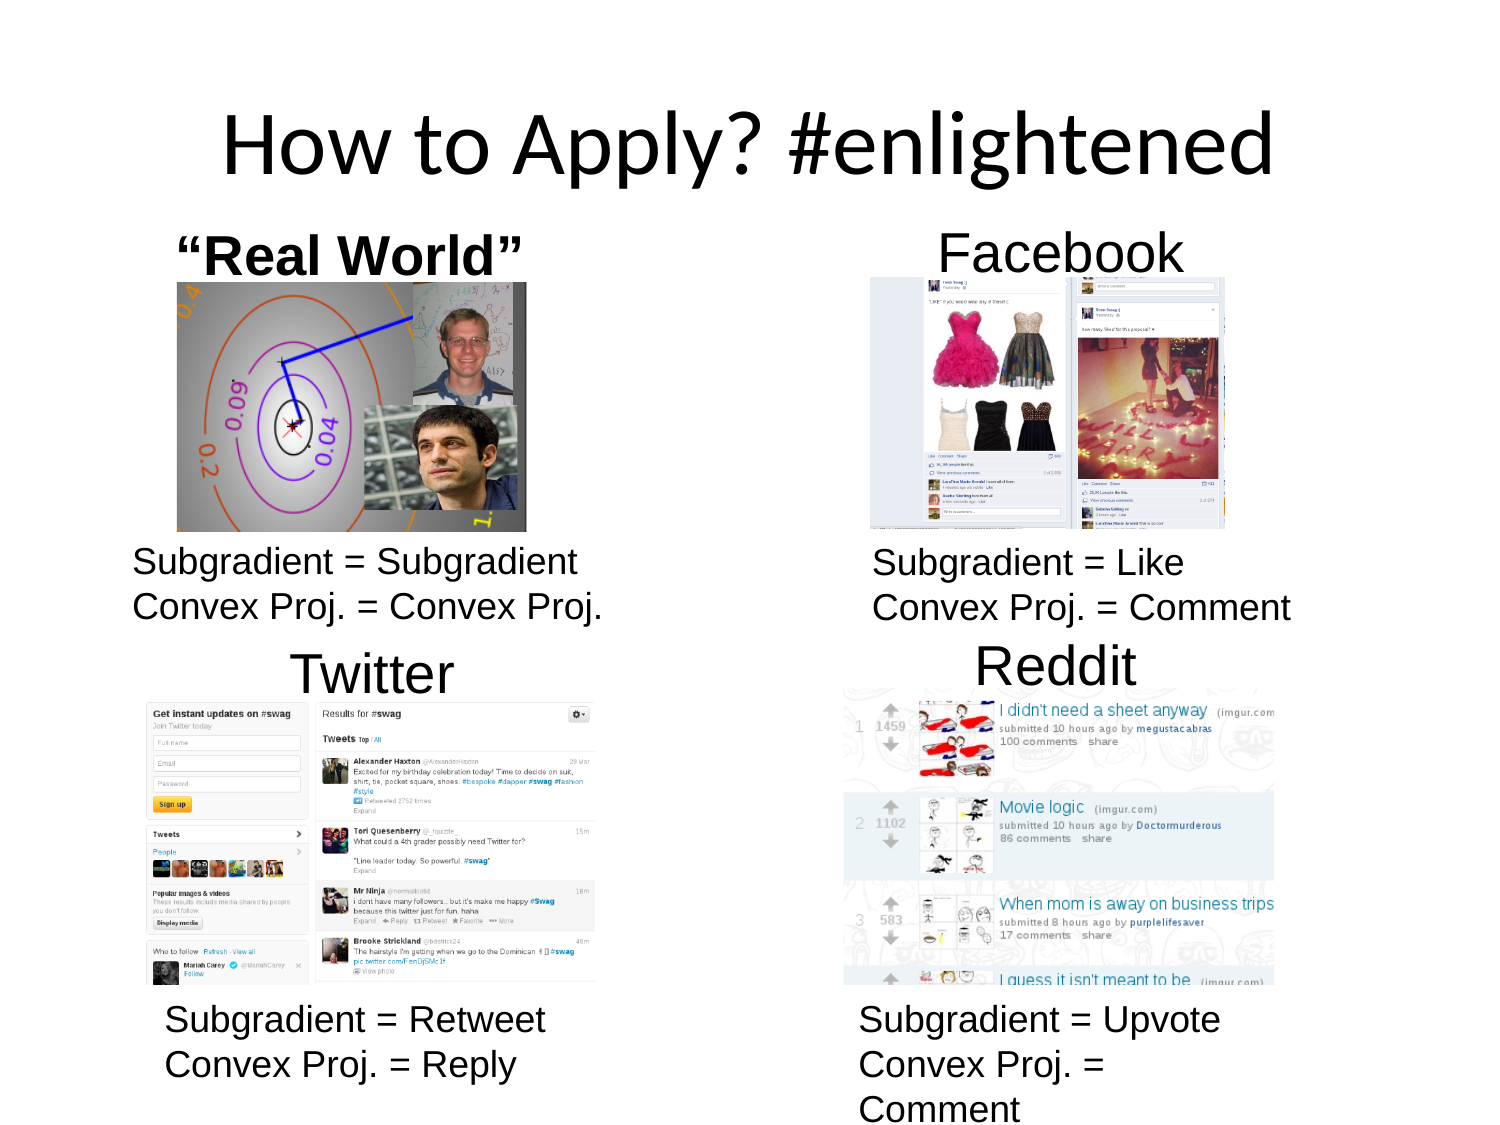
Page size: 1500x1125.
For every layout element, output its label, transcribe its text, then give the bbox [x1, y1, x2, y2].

text_box Subgradient = Subgradient Convex Proj. = Convex Proj. [118, 527, 623, 618]
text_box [176, 282, 527, 532]
text_box “Real World” [105, 208, 595, 288]
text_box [833, 617, 1293, 1075]
title How to Apply? #enlightened [74, 44, 1425, 233]
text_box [142, 625, 599, 1075]
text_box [856, 204, 1361, 618]
picture [363, 282, 518, 510]
